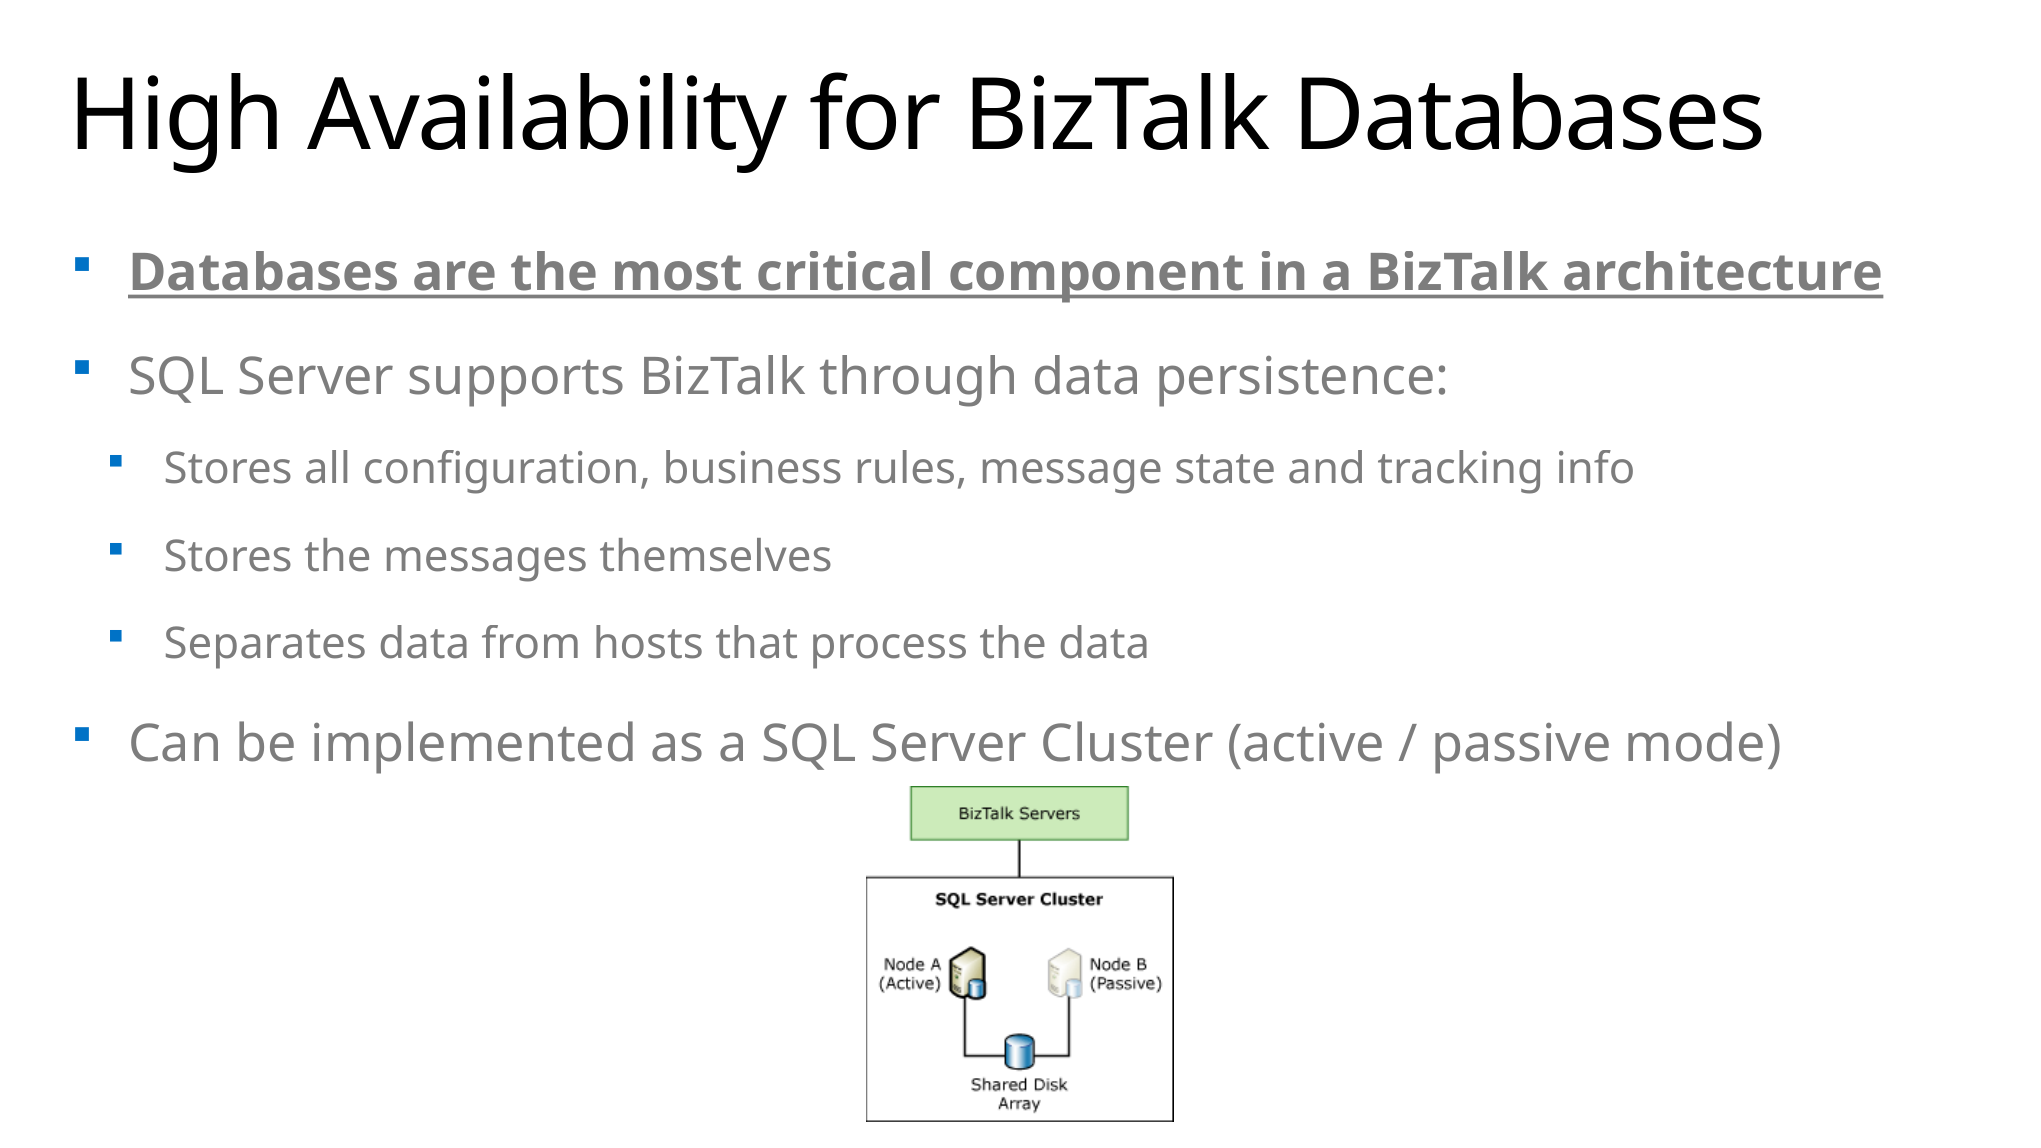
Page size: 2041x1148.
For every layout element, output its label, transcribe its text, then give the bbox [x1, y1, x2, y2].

list Databases are the most critical component in a BizTalk architecture SQL Server supports BizTalk through data persistence: Stores all configuration, business rules, message state and tracking info Stores the messages themselves Separates data from hosts that process the data Can be implemented as a SQL Server Cluster (active / passive mode) [71, 243, 1938, 999]
picture [866, 785, 1174, 1122]
title High Availability for BizTalk Databases [45, 48, 1964, 243]
